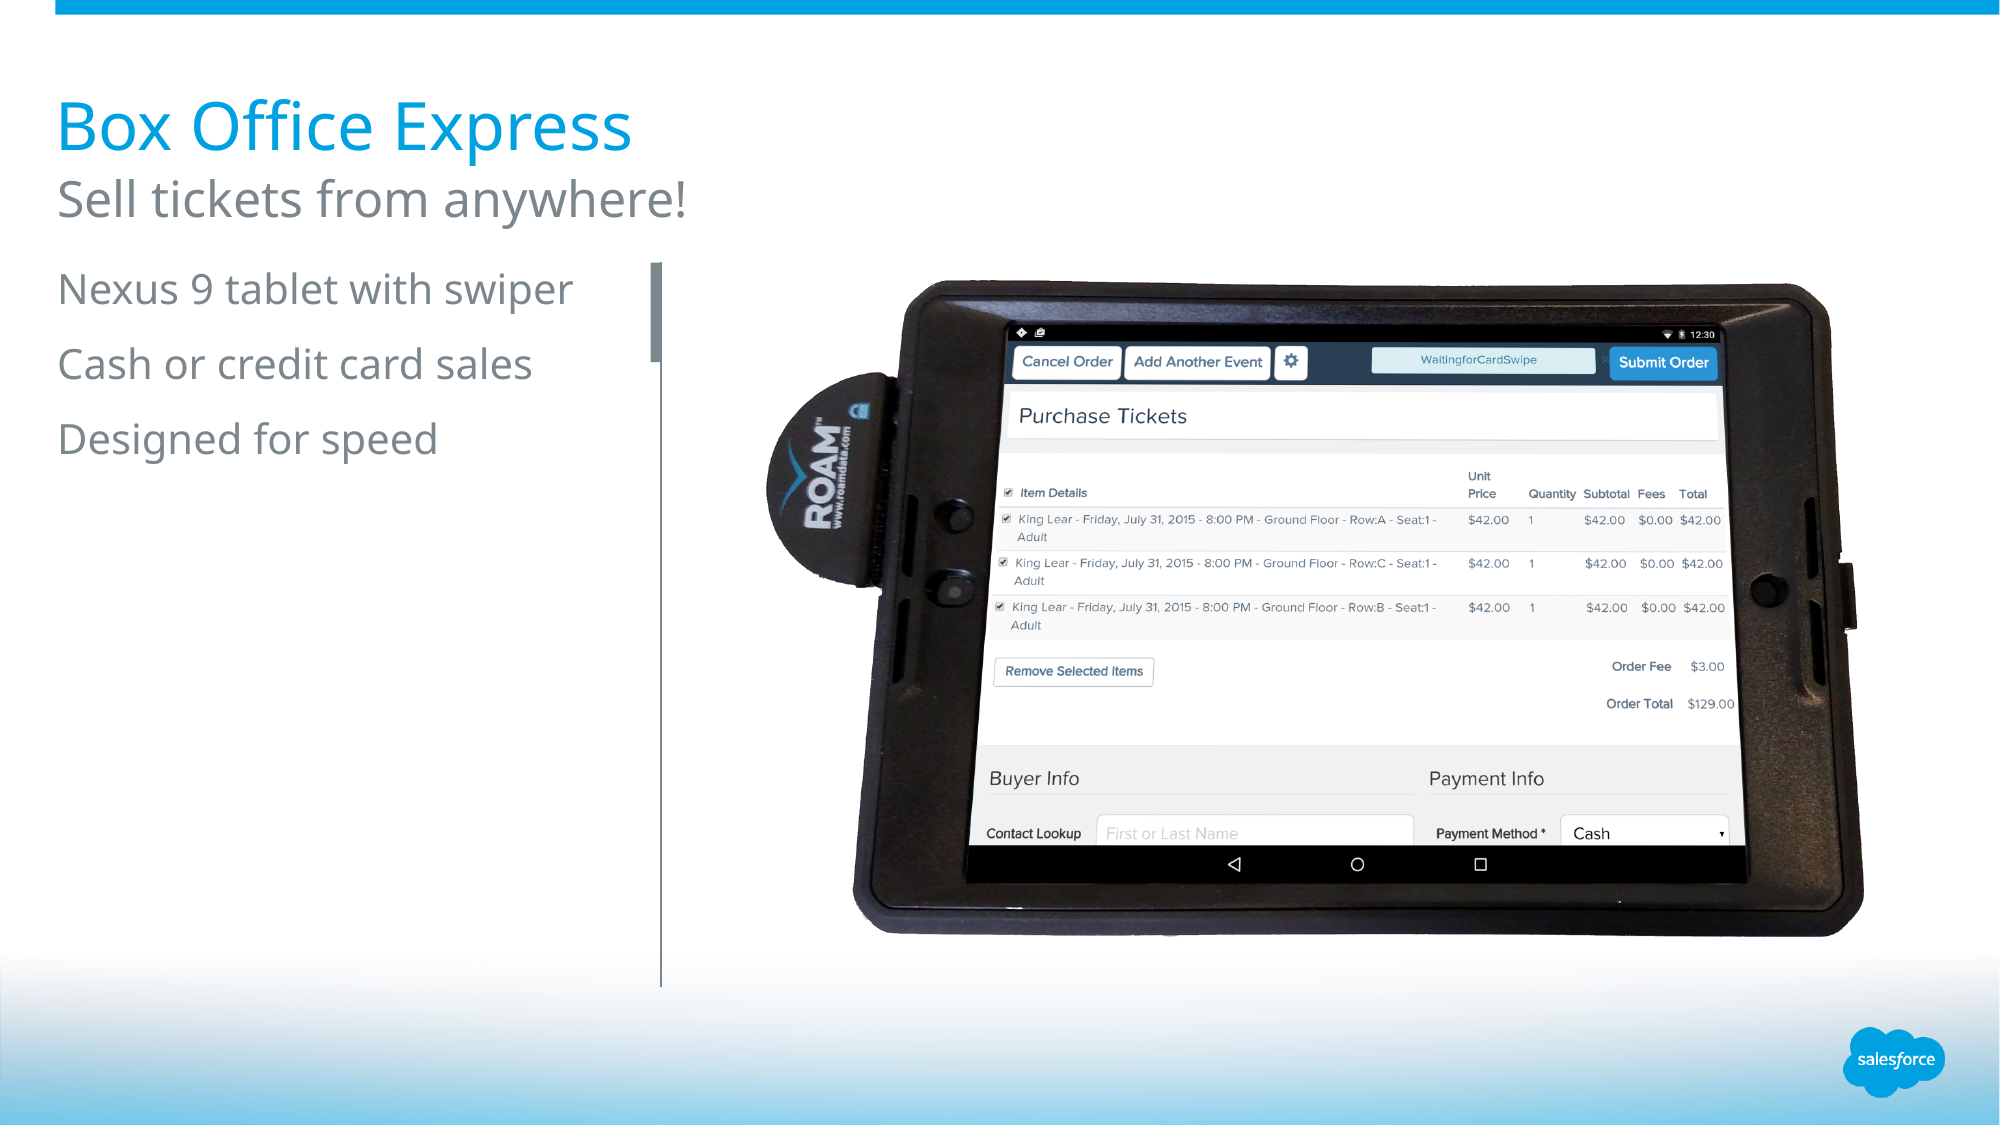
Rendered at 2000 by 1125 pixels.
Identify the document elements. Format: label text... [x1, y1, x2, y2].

list Nexus 9 tablet with swiper Cash or credit card sales Designed for speed [55, 262, 630, 988]
list Sell tickets from anywhere! [55, 167, 1940, 229]
picture [1, 188, 2000, 1125]
title Box Office Express [55, 14, 1945, 164]
